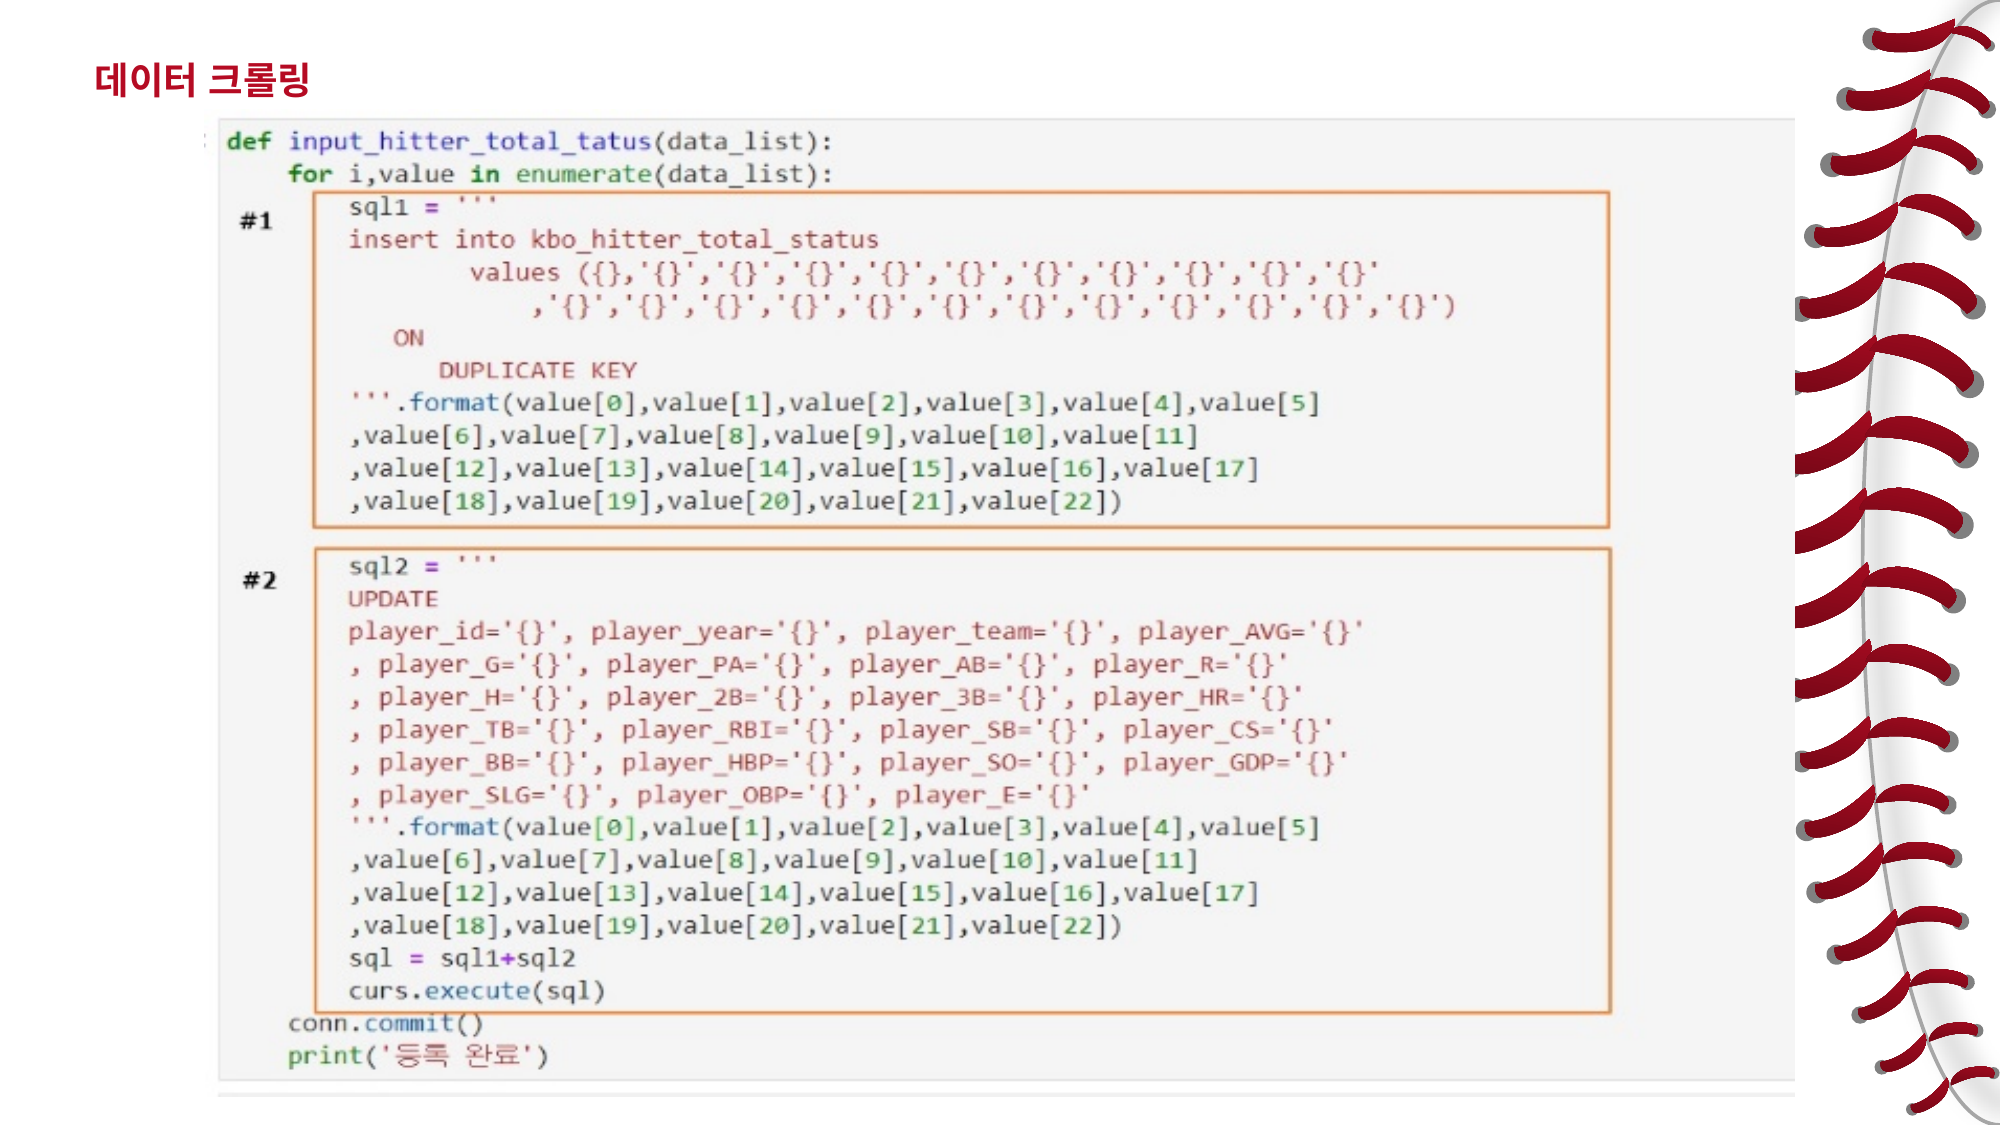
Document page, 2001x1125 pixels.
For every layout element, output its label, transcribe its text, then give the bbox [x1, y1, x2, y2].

text_box 데이터 크롤링 [80, 49, 732, 110]
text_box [1769, 0, 2000, 1125]
picture [204, 109, 1796, 1097]
